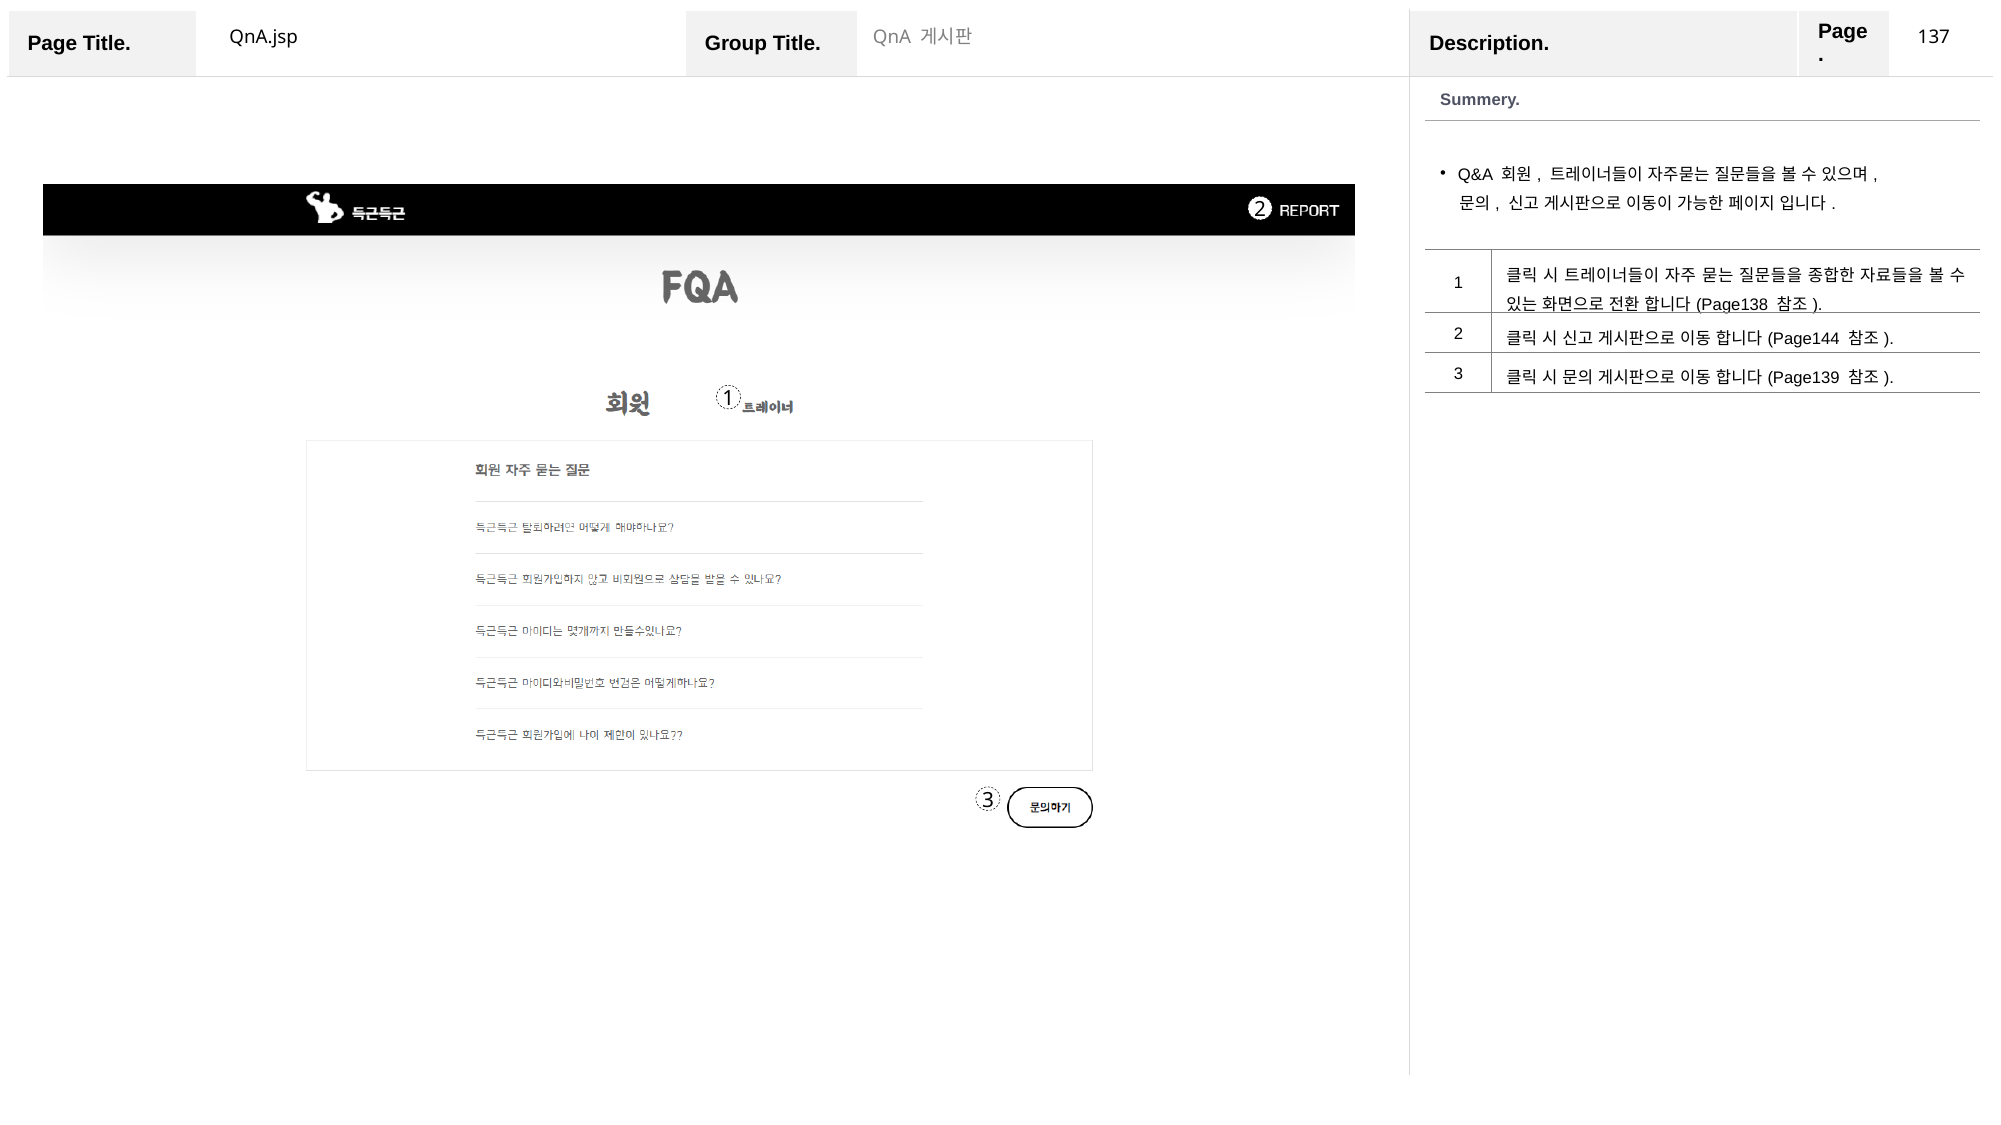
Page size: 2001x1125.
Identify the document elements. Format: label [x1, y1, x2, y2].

table_cell [1425, 353, 1491, 392]
table_cell [1492, 250, 1980, 312]
list [858, 18, 1405, 55]
picture [42, 184, 1355, 957]
table_cell [1425, 121, 1980, 249]
list [196, 18, 684, 55]
table_cell [1492, 313, 1980, 352]
table_cell [1492, 353, 1980, 392]
table_cell [1425, 250, 1491, 312]
table_cell [1425, 313, 1491, 352]
table_header [1425, 78, 1980, 120]
text_box [1902, 17, 2000, 58]
